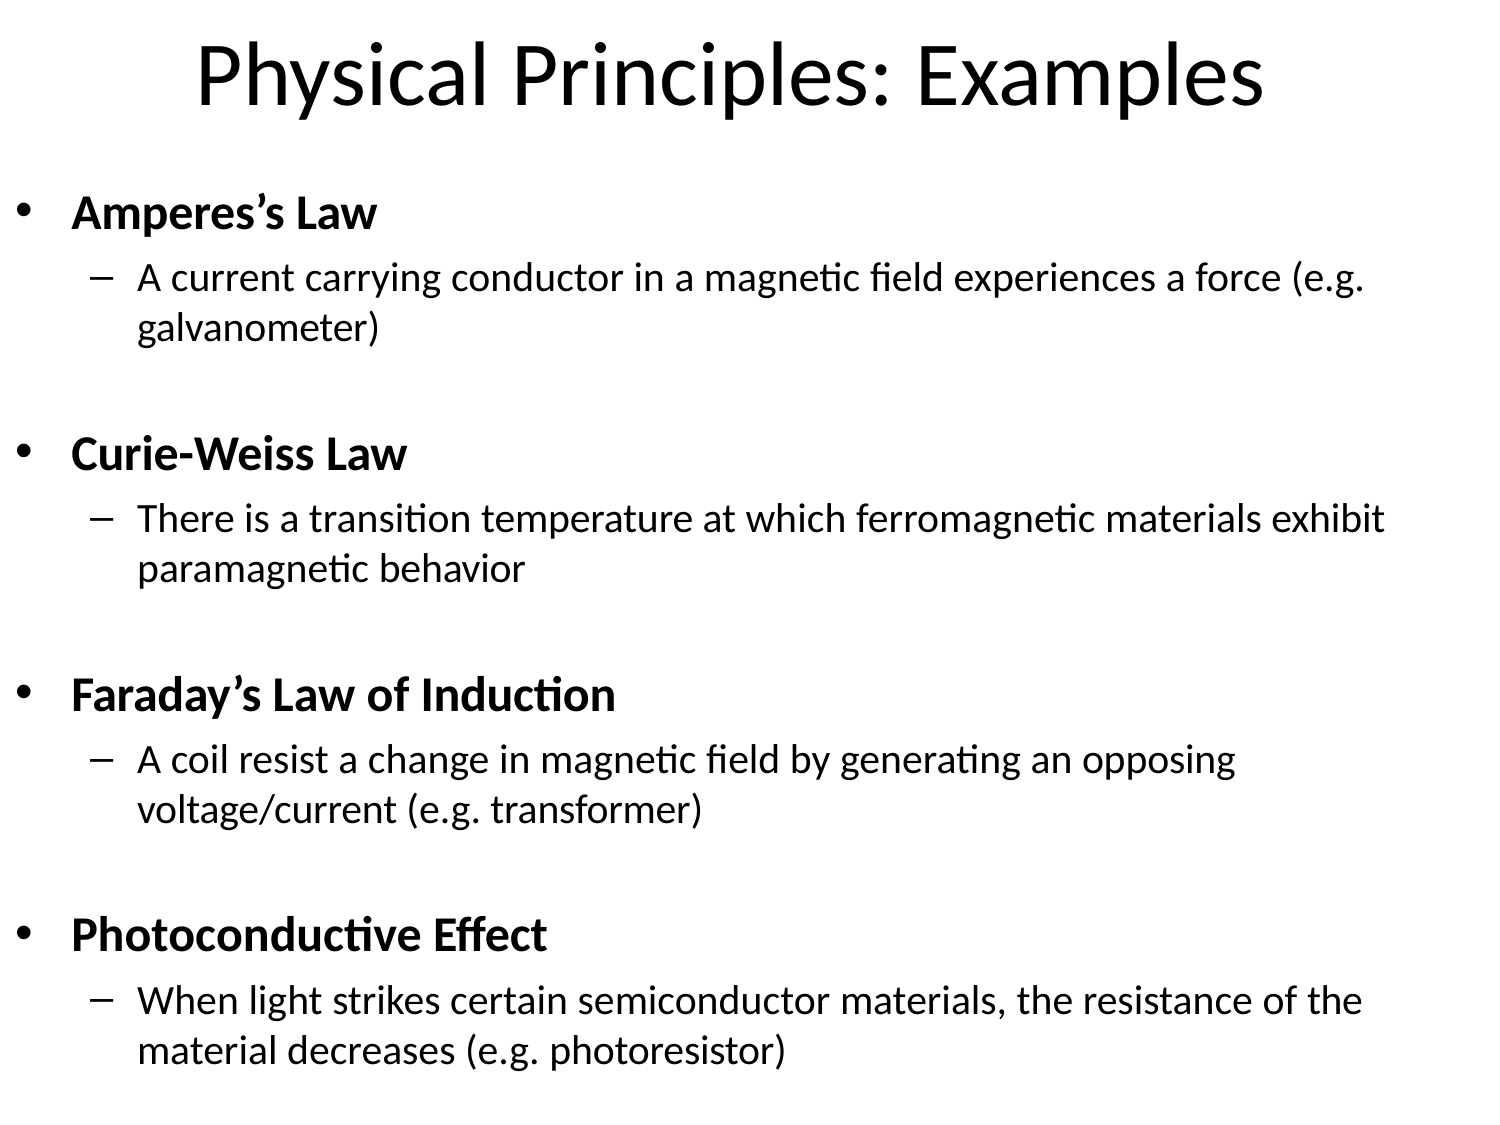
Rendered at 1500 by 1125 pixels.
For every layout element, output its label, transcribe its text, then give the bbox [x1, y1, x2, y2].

title Physical Principles: Examples [193, 11, 1270, 164]
text_box Amperes’s Law A current carrying conductor in a magnetic field experiences a force (e.g. galvanometer) Curie-Weiss Law There is a transition temperature at which ferromagnetic materials exhibit paramagnetic behavior Faraday’s Law of Induction A coil resist a change in magnetic field by generating an opposing voltage/current (e.g. transformer) Photoconductive Effect When light strikes certain semiconductor materials, the resistance of the material decreases (e.g. photoresistor) [12, 164, 1393, 1073]
